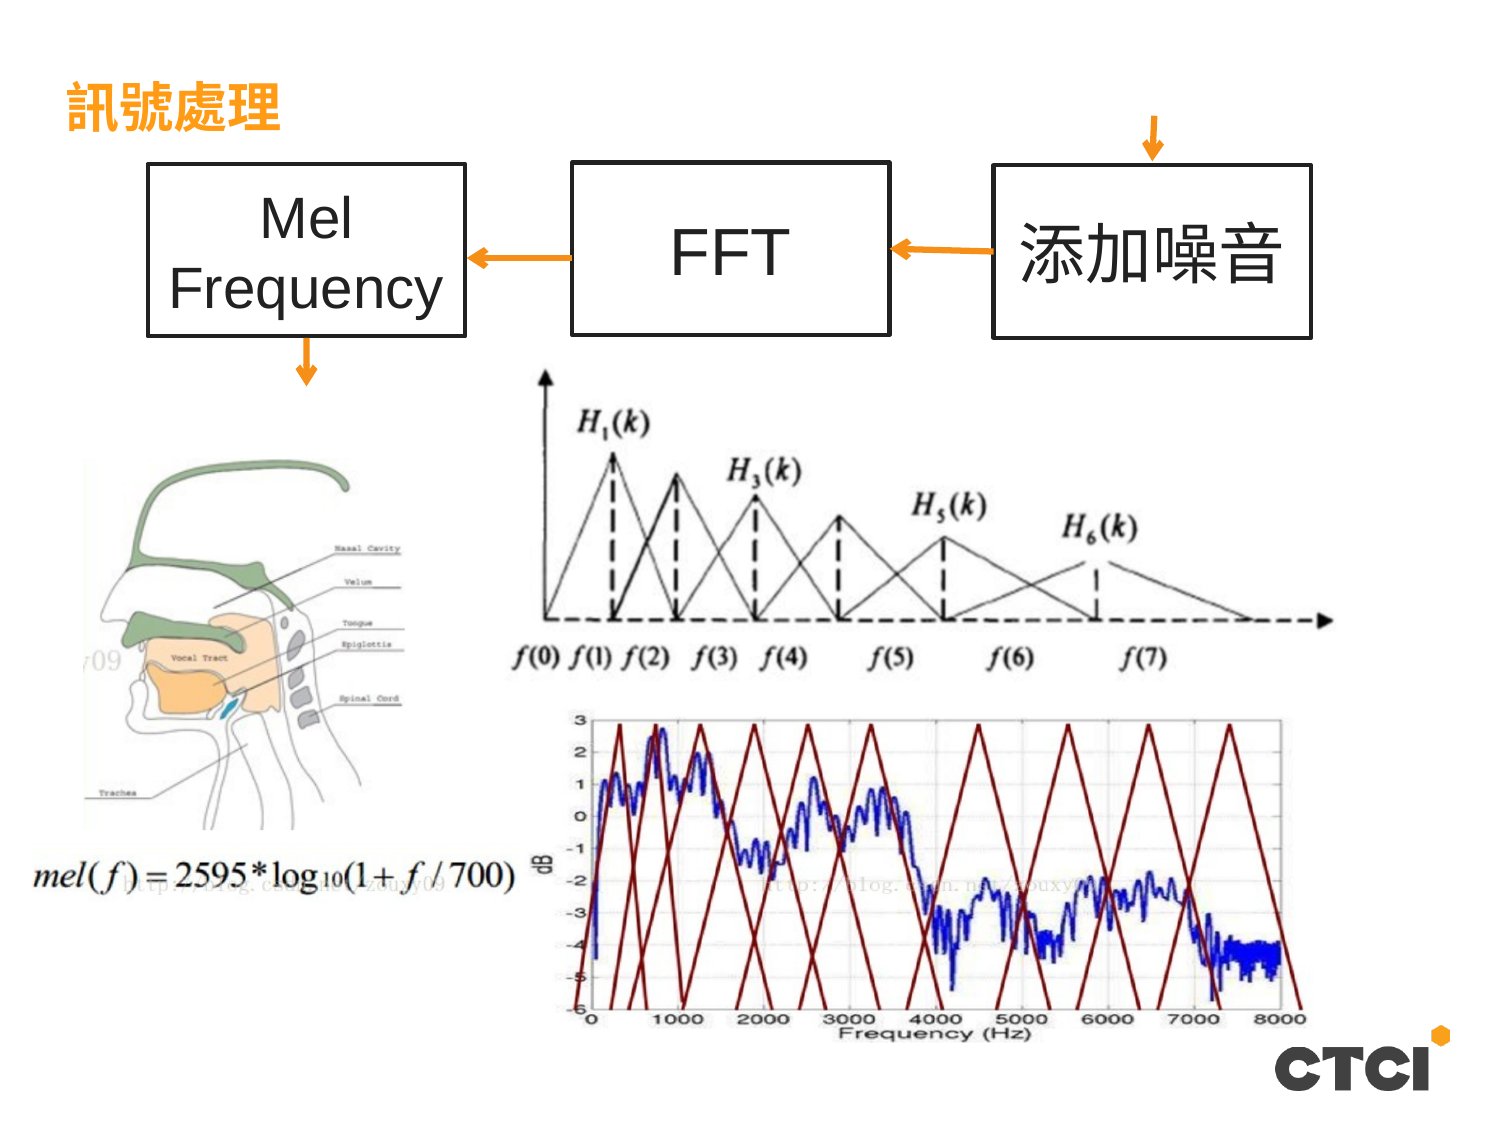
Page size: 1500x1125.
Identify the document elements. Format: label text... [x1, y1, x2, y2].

text_box FFT [570, 160, 892, 337]
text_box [889, 248, 994, 252]
text_box 添加噪音 [991, 163, 1313, 340]
picture [465, 353, 1373, 690]
text_box Mel Frequency [146, 162, 467, 338]
picture [31, 456, 520, 905]
picture [524, 704, 1450, 1091]
title 訊號處理 [50, 50, 1438, 163]
